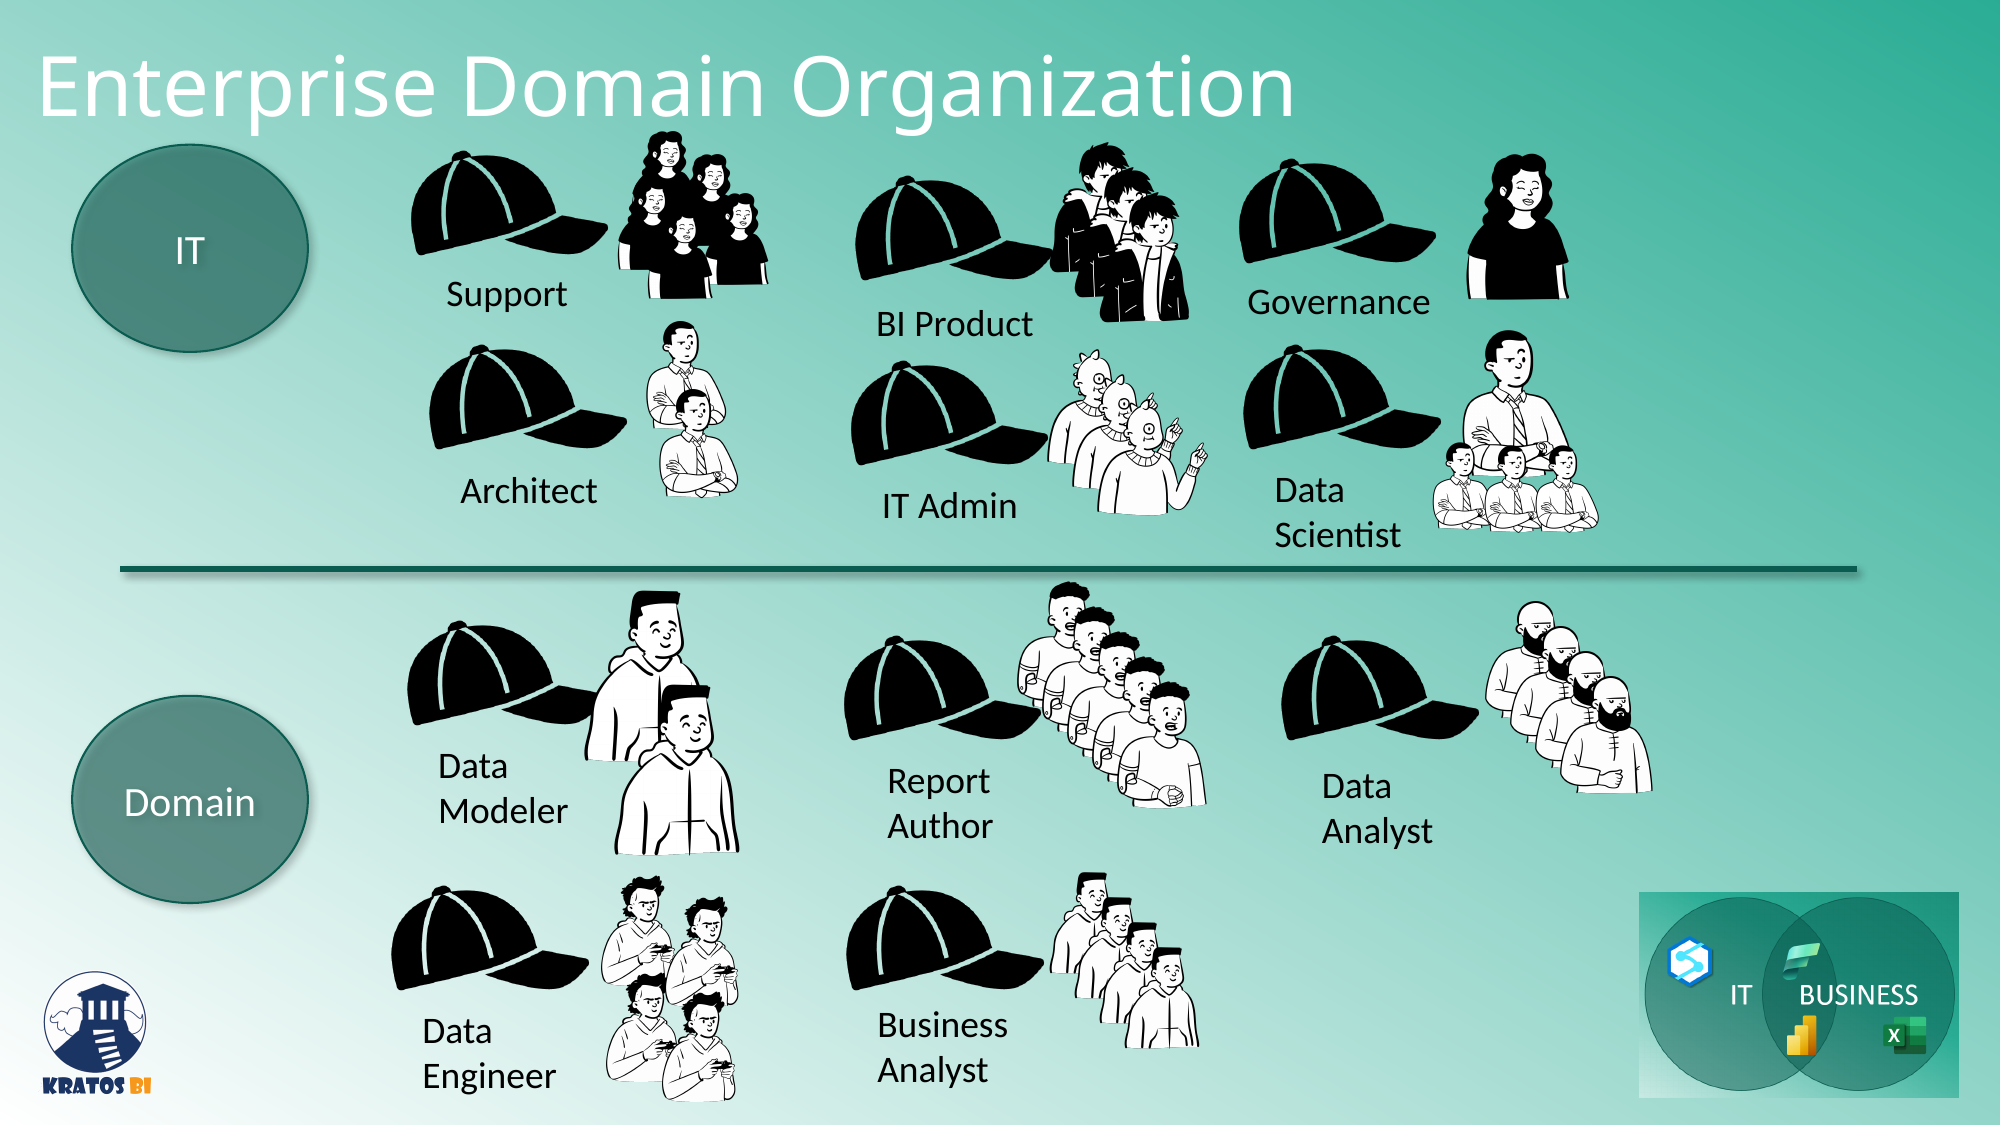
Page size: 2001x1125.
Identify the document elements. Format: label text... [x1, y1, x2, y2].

picture [1039, 578, 1210, 812]
picture [599, 873, 741, 1105]
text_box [1229, 286, 1451, 565]
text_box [1267, 577, 1489, 860]
picture [1054, 870, 1202, 1052]
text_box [397, 92, 618, 322]
picture [643, 318, 741, 501]
picture [614, 128, 771, 301]
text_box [832, 827, 1054, 1099]
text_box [393, 562, 615, 569]
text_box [837, 302, 1059, 535]
text_box Enterprise Domain Organization [20, 26, 1336, 141]
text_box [841, 117, 1063, 352]
text_box IT [71, 143, 309, 353]
picture [1462, 149, 1573, 303]
picture [1059, 346, 1211, 519]
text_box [393, 570, 615, 841]
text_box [377, 827, 599, 1105]
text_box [1225, 100, 1448, 331]
picture [38, 966, 155, 1099]
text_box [830, 577, 1051, 855]
picture [580, 587, 744, 861]
picture [1430, 326, 1601, 535]
text_box Domain [71, 694, 309, 905]
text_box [415, 286, 637, 519]
picture [1639, 892, 1959, 1098]
picture [1489, 597, 1656, 796]
picture [1063, 139, 1192, 327]
